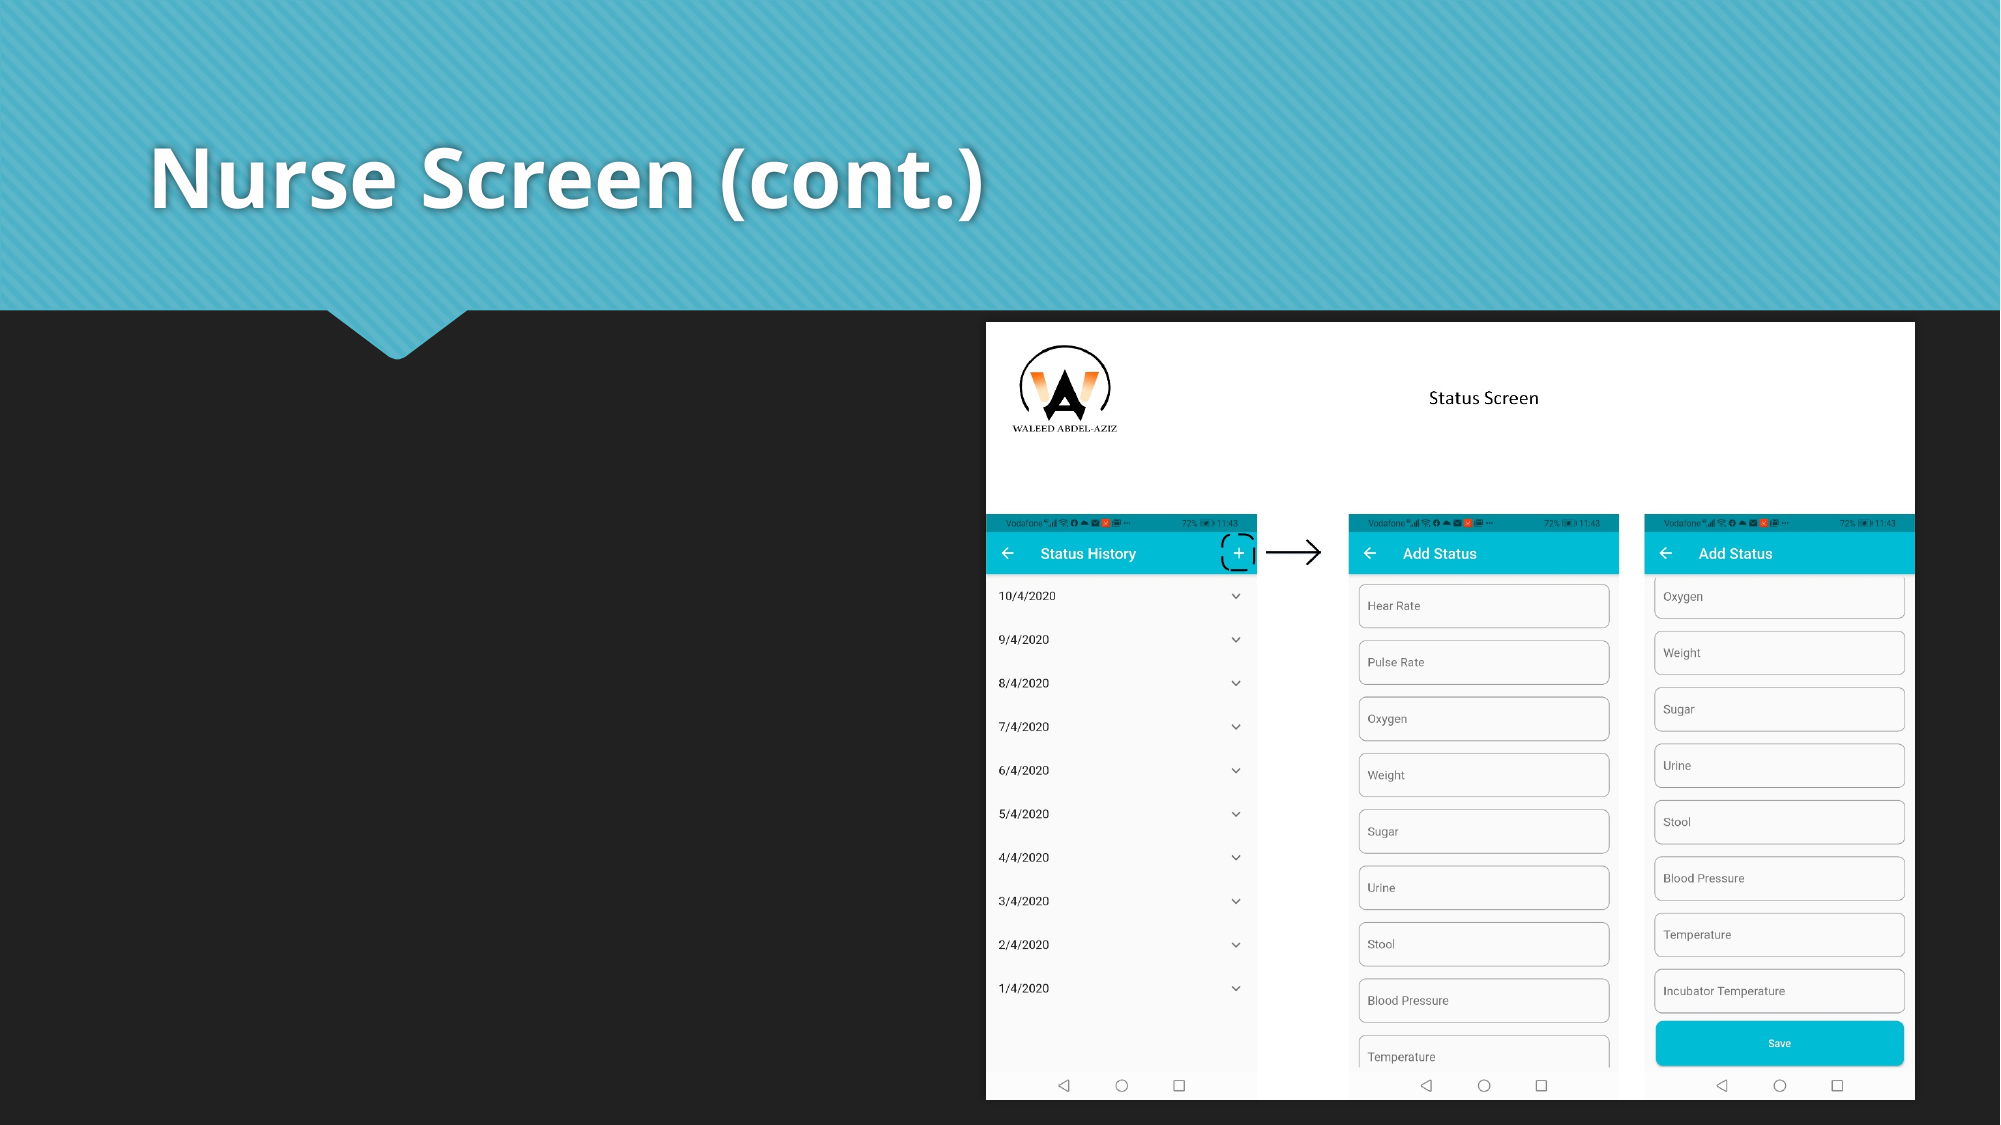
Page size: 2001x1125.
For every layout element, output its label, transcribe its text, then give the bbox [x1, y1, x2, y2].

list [985, 321, 1915, 1100]
title Nurse Screen (cont.) [132, 73, 1868, 233]
